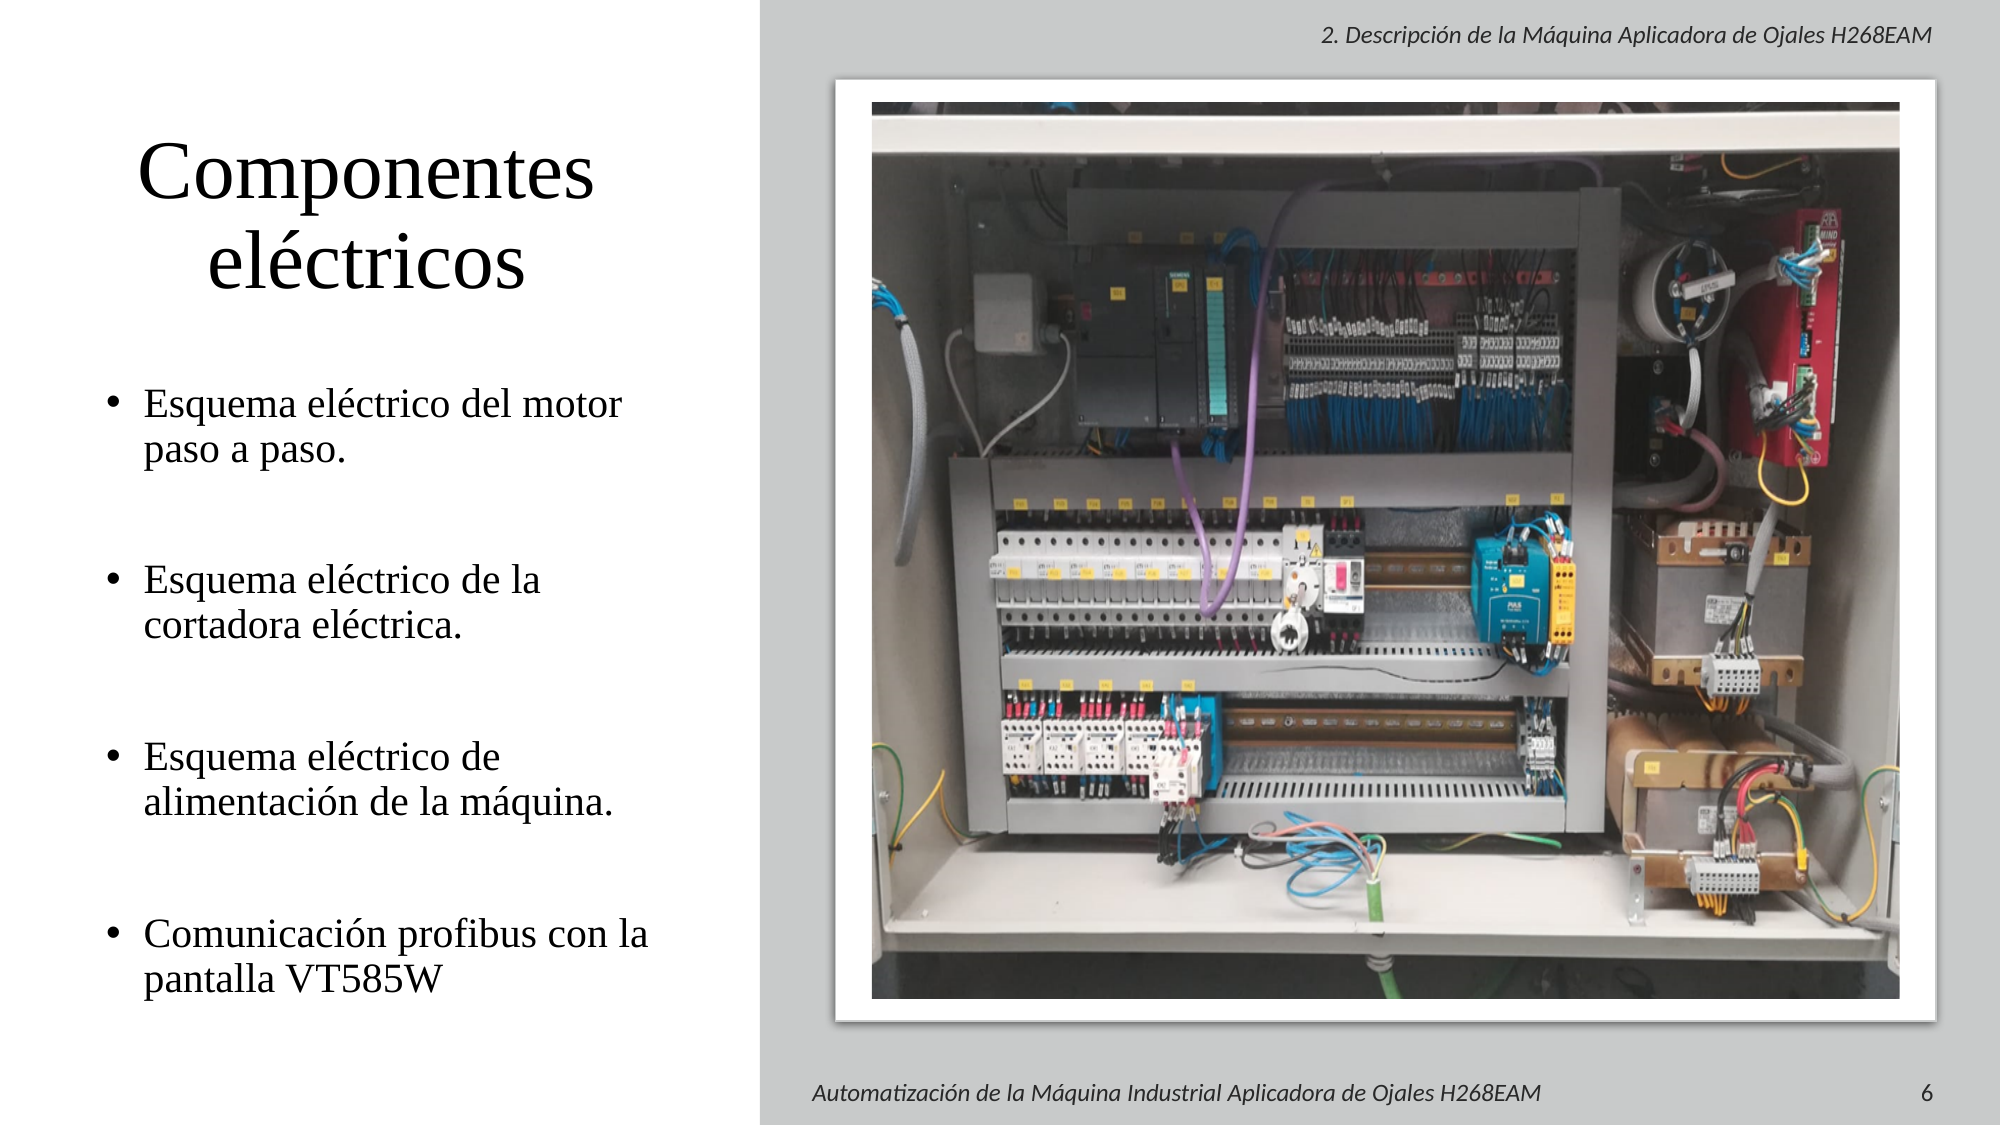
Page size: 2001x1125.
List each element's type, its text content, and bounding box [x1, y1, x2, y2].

text_box Automatización de la Máquina Industrial Aplicadora de Ojales H268EAM [797, 1061, 1578, 1122]
title Componentes eléctricos [63, 79, 671, 355]
text_box [834, 78, 1937, 1022]
text_box 2. Descripción de la Máquina Aplicadora de Ojales H268EAM [1102, 10, 1949, 58]
list Esquema eléctrico del motor paso a paso. Esquema eléctrico de la cortadora eléctrica. Esquema eléctrico de alimentación de la máquina. Comunicación profibus con la pantalla VT585W [91, 373, 698, 1017]
text_box [759, 0, 2000, 1125]
slide_number 6 [1734, 1061, 1949, 1122]
picture [871, 101, 1900, 999]
